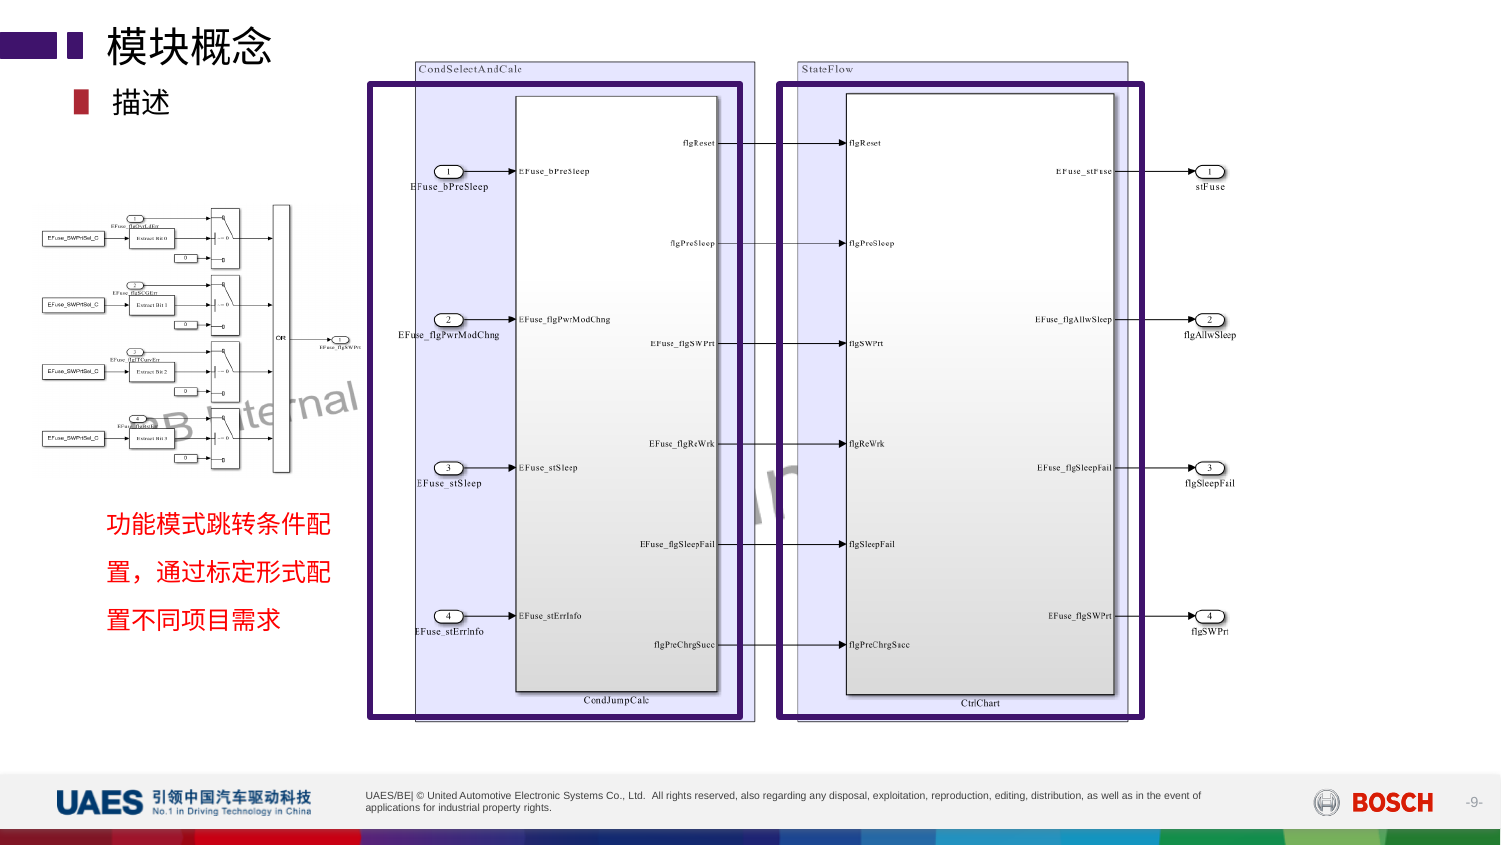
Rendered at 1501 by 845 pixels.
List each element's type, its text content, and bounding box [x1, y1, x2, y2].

picture [57, 789, 311, 816]
text_box [368, 128, 388, 719]
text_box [0, 20, 544, 72]
picture [32, 203, 364, 478]
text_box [73, 83, 388, 120]
text_box 功能模式跳转条件配置，通过标定形式配置不同项目需求 [106, 490, 337, 635]
picture [0, 829, 1501, 845]
picture [393, 46, 1253, 734]
